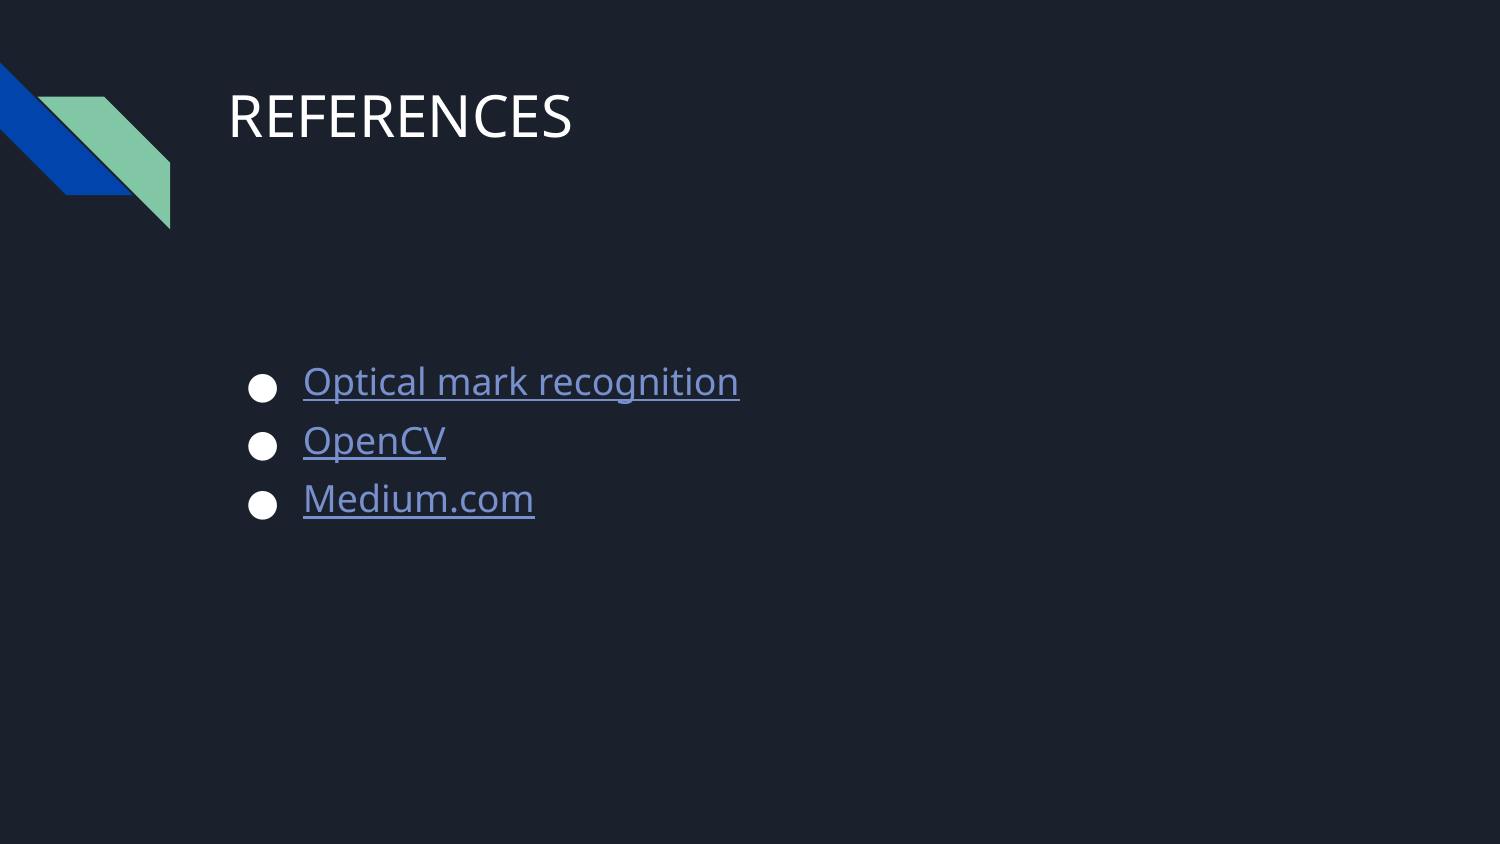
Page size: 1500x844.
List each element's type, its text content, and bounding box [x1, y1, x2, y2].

list Optical mark recognition OpenCV Medium.com [212, 257, 1368, 735]
title REFERENCES [212, 64, 1368, 215]
